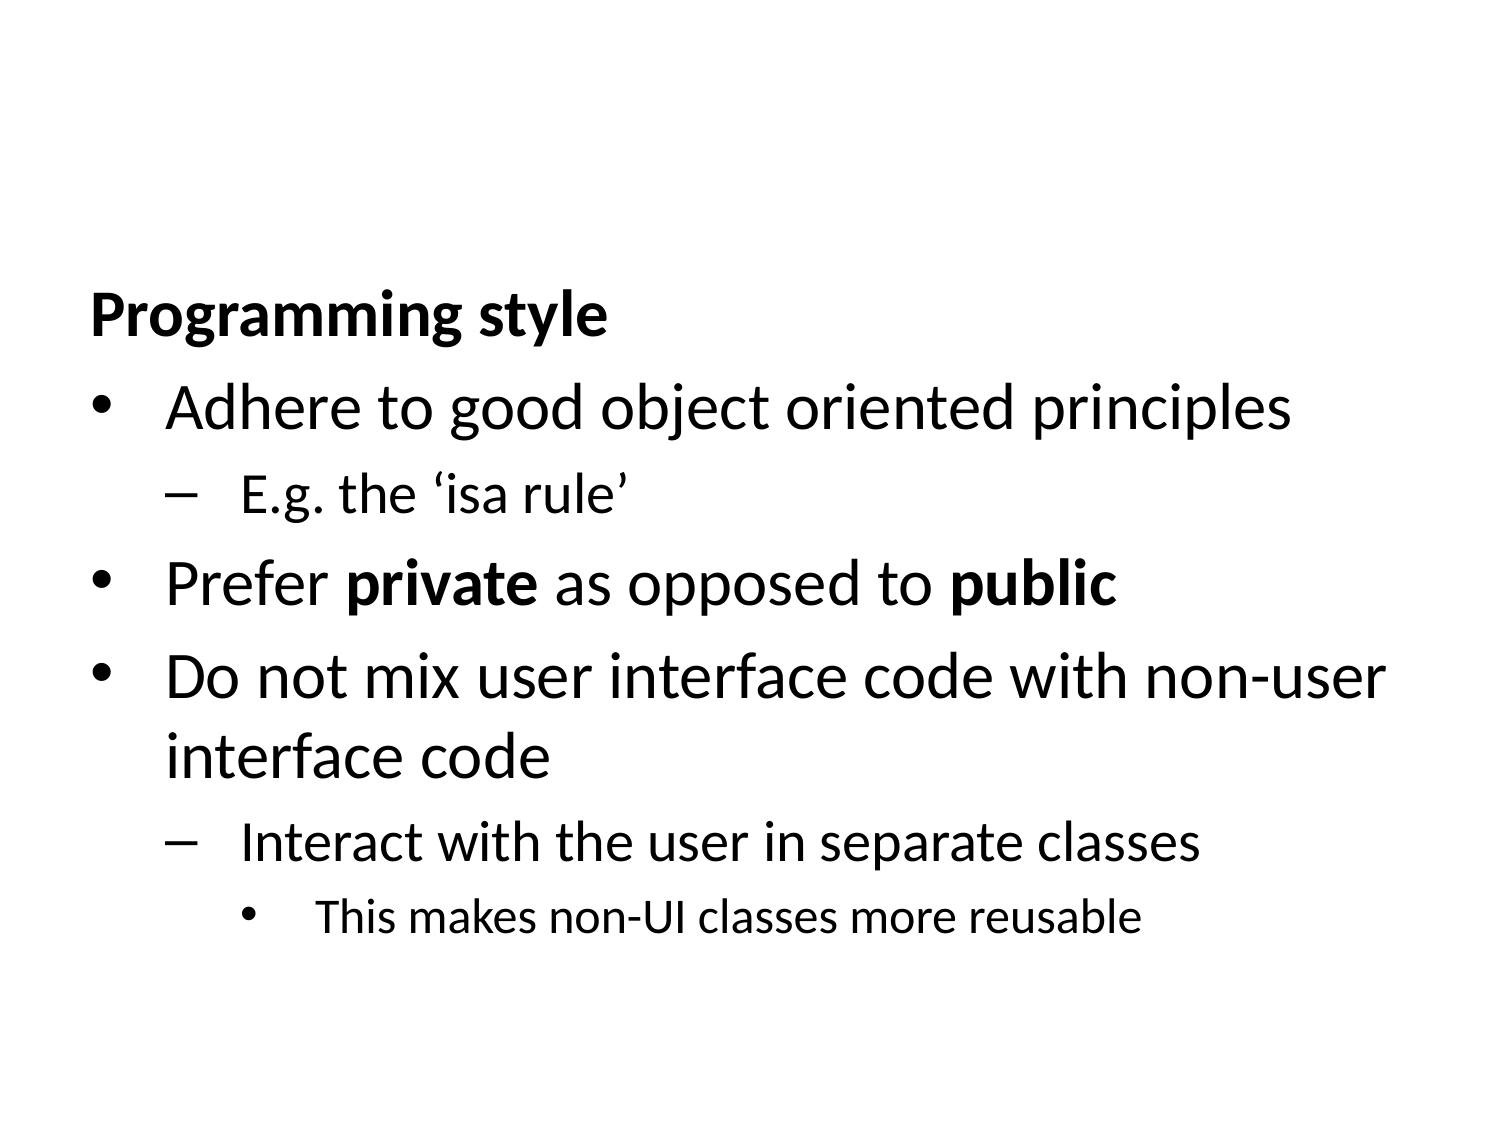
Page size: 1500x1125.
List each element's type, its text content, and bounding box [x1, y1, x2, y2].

list Programming style Adhere to good object oriented principles E.g. the ‘isa rule’ Prefer private as opposed to public Do not mix user interface code with non-user interface code Interact with the user in separate classes This makes non-UI classes more reusable [75, 262, 1425, 1005]
